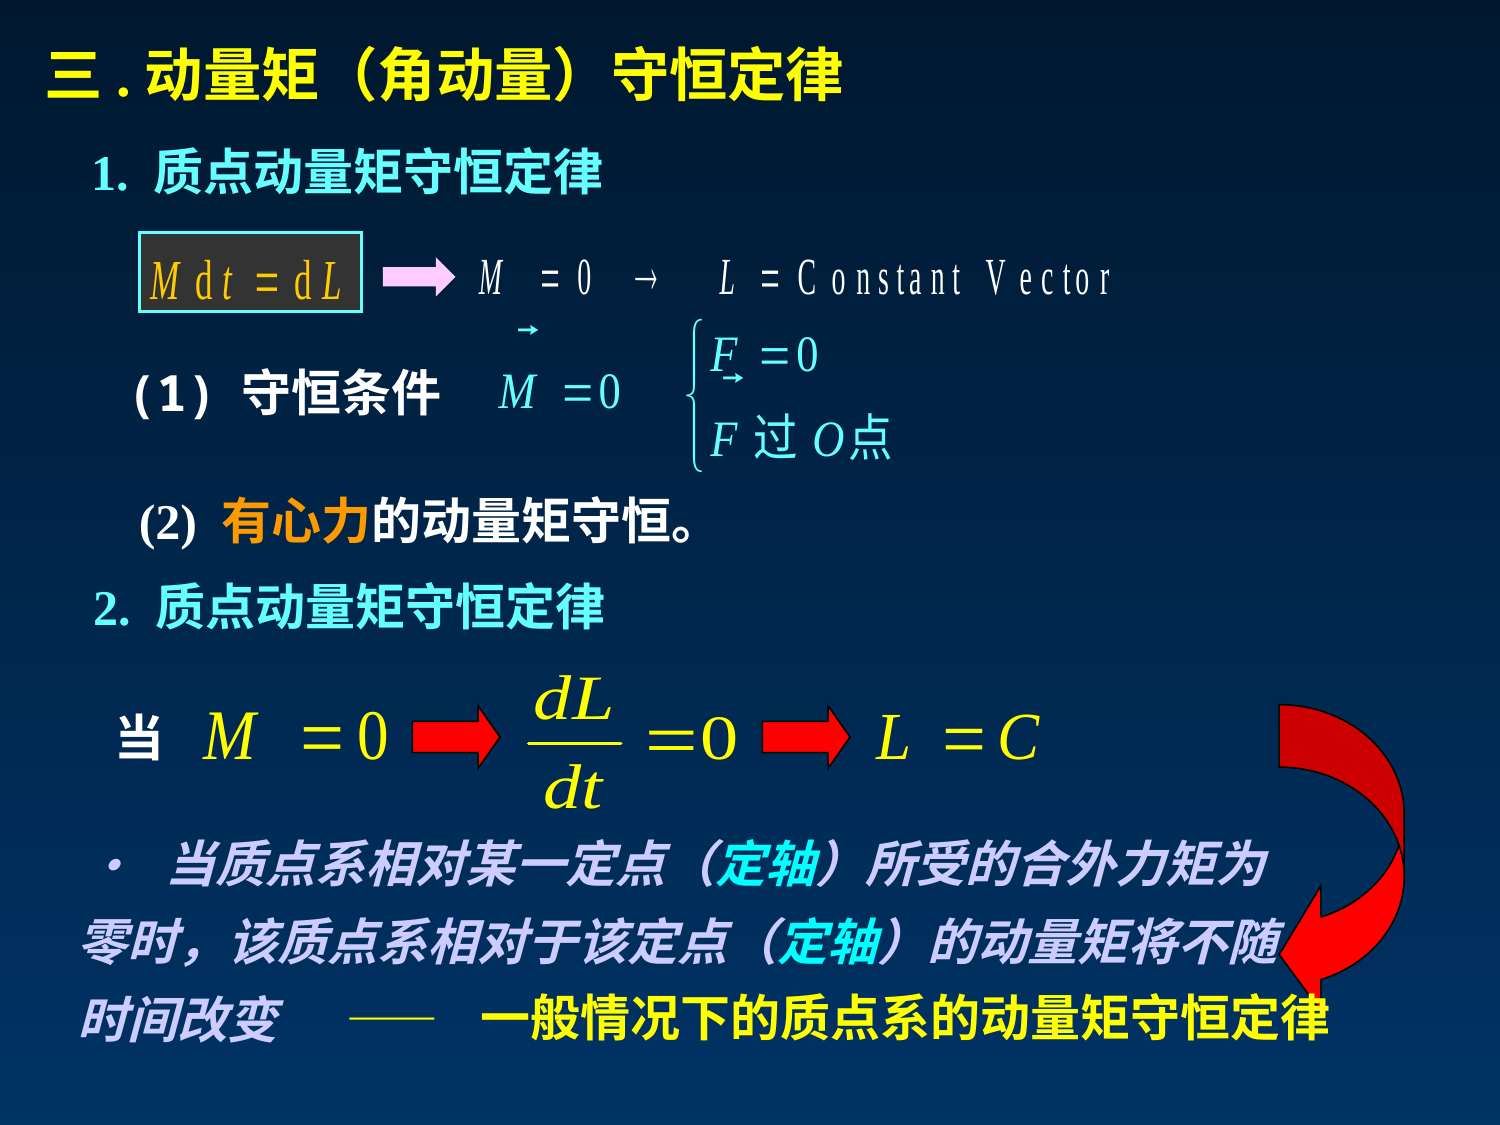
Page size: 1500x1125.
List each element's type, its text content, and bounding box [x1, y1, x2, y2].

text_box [470, 234, 1129, 305]
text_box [190, 676, 406, 774]
text_box —— 一般情况下的质点系的动量矩守恒定律 [331, 979, 1368, 1055]
text_box 2. 质点动量矩守恒定律 [78, 568, 764, 644]
text_box [383, 259, 455, 295]
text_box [515, 648, 750, 819]
text_box (1) 守恒条件 [112, 353, 484, 429]
text_box [412, 705, 500, 769]
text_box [140, 233, 361, 311]
text_box (2) 有心力的动量矩守恒。 [123, 481, 930, 557]
text_box • 当质点系相对某一定点（定轴）所受的合外力矩为零时，该质点系相对于该定点（定轴）的动量矩将不随时间改变 [62, 807, 1294, 1056]
text_box 三.动量矩（角动量）守恒定律 [29, 30, 1248, 116]
text_box 1. 质点动量矩守恒定律 [76, 133, 762, 208]
text_box [1279, 704, 1405, 979]
text_box [762, 705, 850, 769]
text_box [862, 680, 1065, 772]
text_box 当 [99, 699, 185, 775]
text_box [489, 314, 900, 482]
